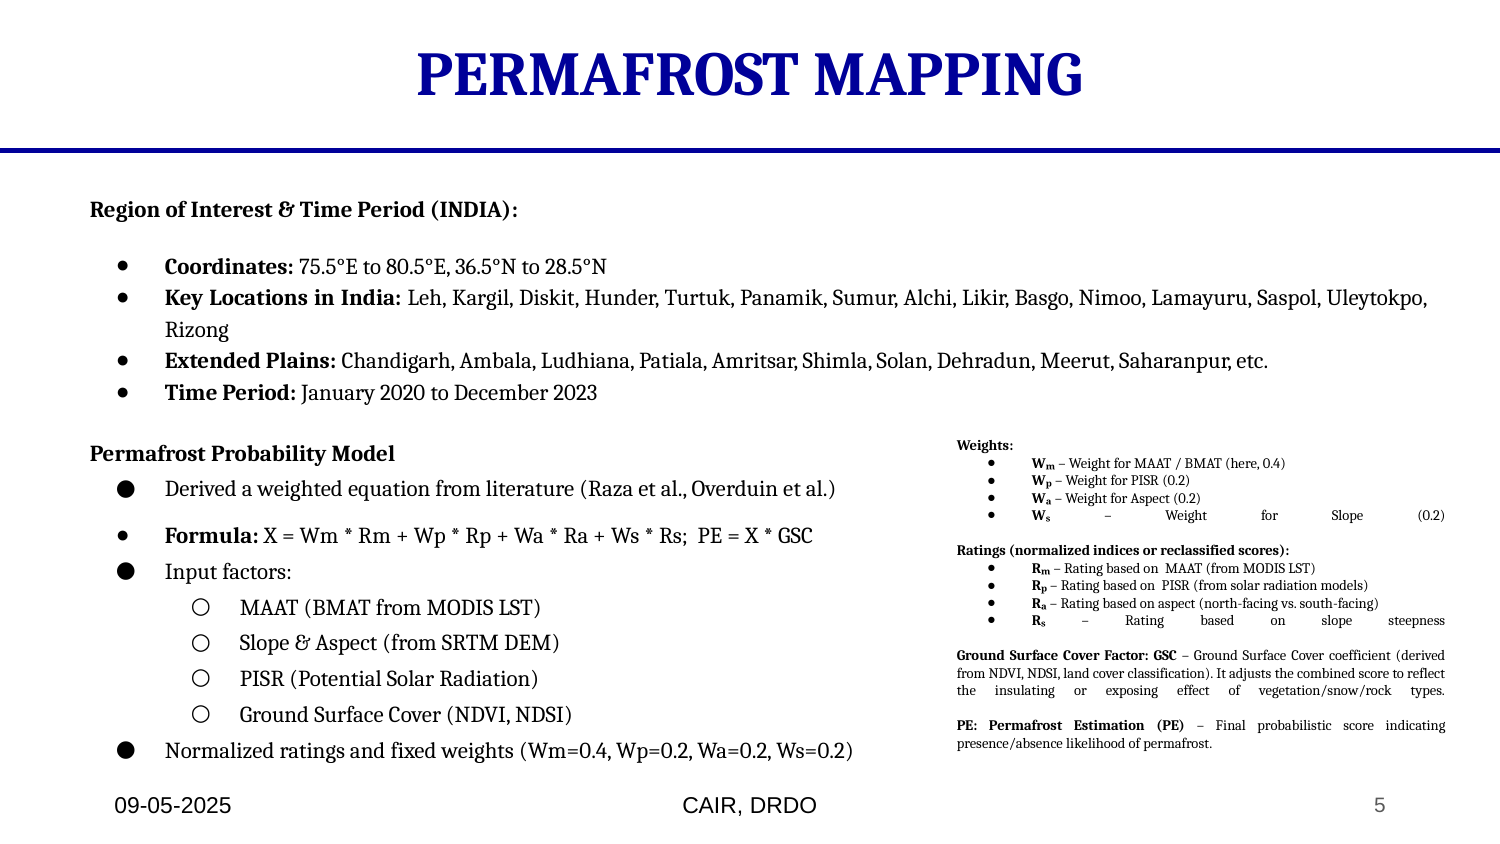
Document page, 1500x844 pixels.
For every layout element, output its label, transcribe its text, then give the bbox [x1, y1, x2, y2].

text_box Region of Interest & Time Period (INDIA): Coordinates: 75.5°E to 80.5°E, 36.5°N to 28.5°N Key Locations in India: Leh, Kargil, Diskit, Hunder, Turtuk, Panamik, Sumur, Alchi, Likir, Basgo, Nimoo, Lamayuru, Saspol, Uleytokpo, Rizong Extended Plains: Chandigarh, Ambala, Ludhiana, Patiala, Amritsar, Shimla, Solan, Dehradun, Meerut, Saharanpur, etc. Time Period: January 2020 to December 2023 Permafrost Probability Model Derived a weighted equation from literature (Raza et al., Overduin et al.) Formula: X = Wm * Rm + Wp * Rp + Wa * Ra + Ws * Rs; PE = X * GSC Input factors: MAAT (BMAT from MODIS LST) Slope & Aspect (from SRTM DEM) PISR (Potential Solar Radiation) Ground Surface Cover (NDVI, NDSI) Normalized ratings and fixed weights (Wm=0.4, Wp=0.2, Wa=0.2, Ws=0.2) [74, 175, 1443, 838]
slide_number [103, 782, 441, 827]
title PERMAFROST MAPPING [103, 0, 1397, 148]
slide_number 5 [1059, 782, 1397, 827]
footer CAIR, DRDO [496, 782, 1004, 827]
text_box Weights: Wₘ – Weight for MAAT / BMAT (here, 0.4) Wₚ – Weight for PISR (0.2) Wₐ – Weight for Aspect (0.2) Wₛ – Weight for Slope (0.2) Ratings (normalized indices or reclassified scores): Rₘ – Rating based on MAAT (from MODIS LST) Rₚ – Rating based on PISR (from solar radiation models) Rₐ – Rating based on aspect (north-facing vs. south-facing) Rₛ – Rating based on slope steepness Ground Surface Cover Factor: GSC – Ground Surface Cover coefficient (derived from NDVI, NDSI, land cover classification). It adjusts the combined score to reflect the insulating or exposing effect of vegetation/snow/rock types. PE: Permafrost Estimation (PE) – Final probabilistic score indicating presence/absence likelihood of permafrost. [941, 421, 1461, 766]
